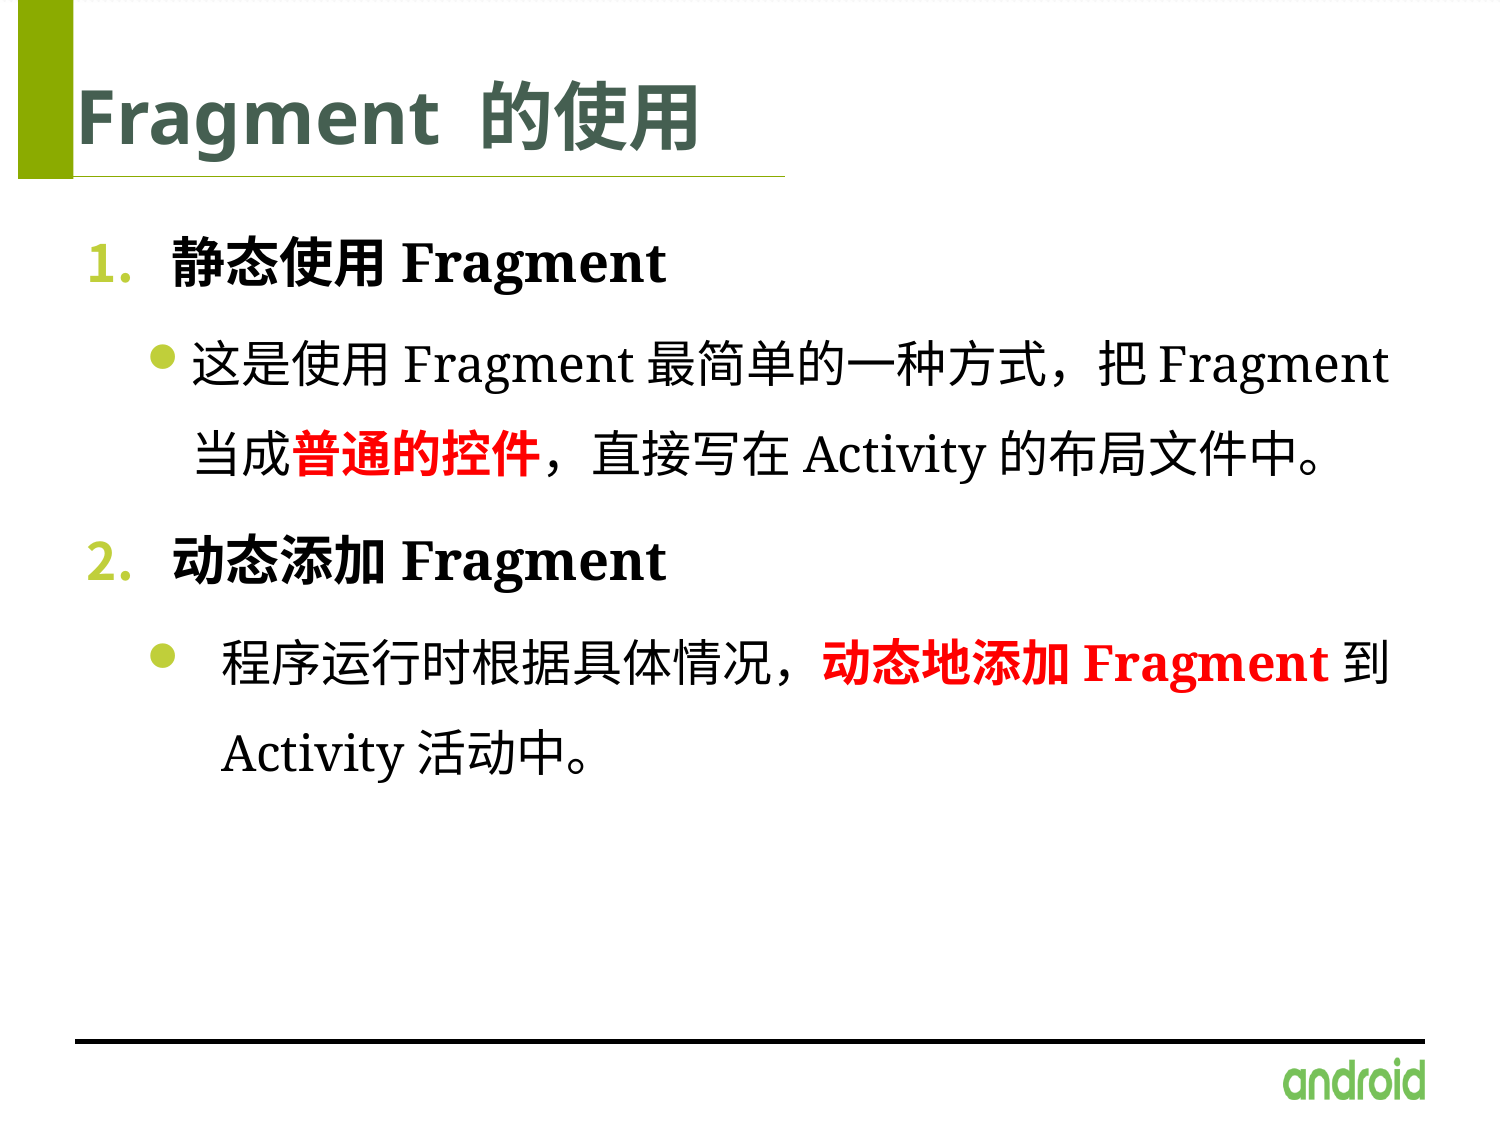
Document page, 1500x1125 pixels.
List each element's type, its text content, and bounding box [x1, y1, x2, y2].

list 静态使用Fragment 这是使用Fragment最简单的一种方式，把Fragment当成普通的控件，直接写在Activity的布局文件中。 动态添加Fragment 程序运行时根据具体情况，动态地添加Fragment到Activity活动中。 [75, 189, 1425, 1038]
picture [1283, 1057, 1425, 1100]
title Fragment 的使用 [75, 21, 1425, 160]
